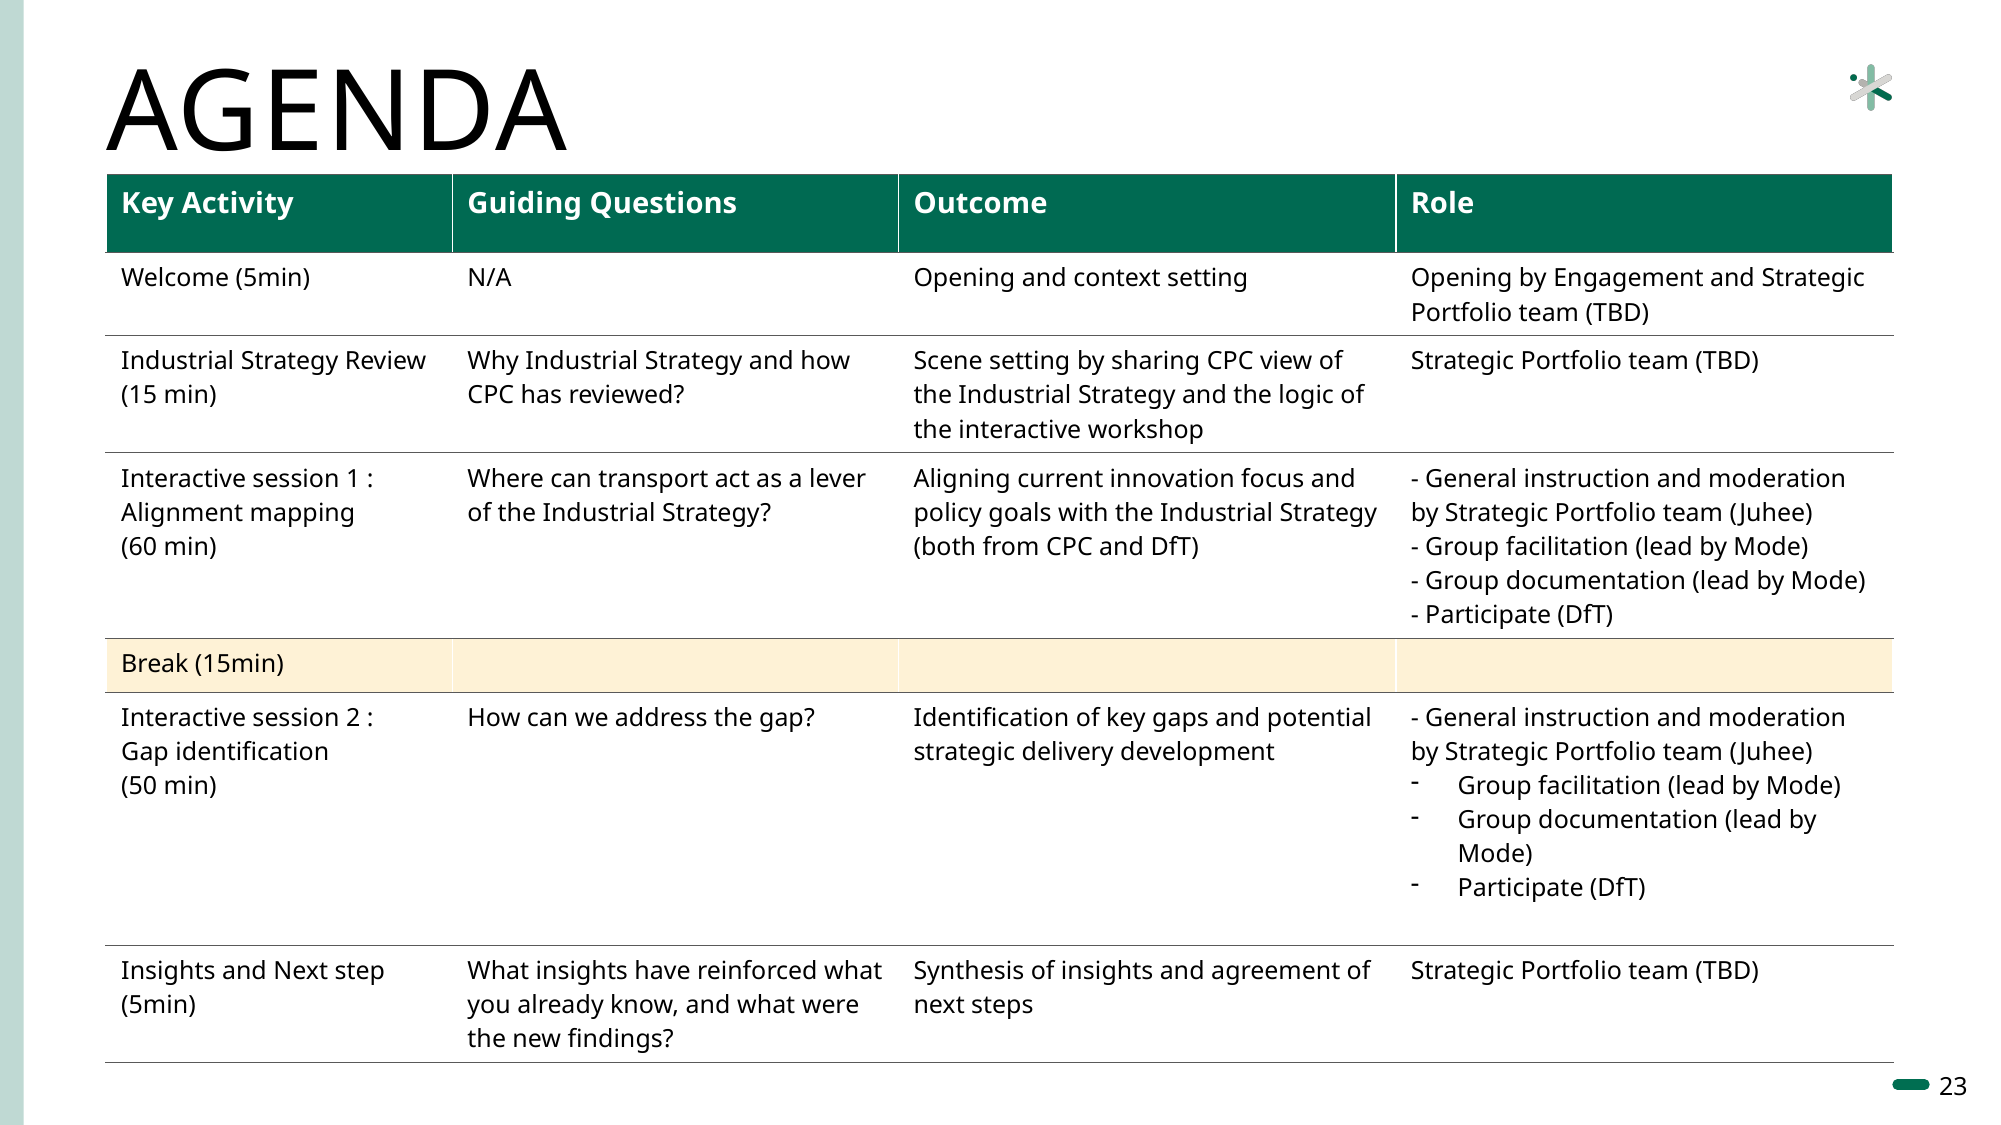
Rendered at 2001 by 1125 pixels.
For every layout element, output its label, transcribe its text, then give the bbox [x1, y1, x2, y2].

table_cell [453, 639, 898, 692]
table_cell Why Industrial Strategy and how CPC has reviewed? [453, 336, 898, 452]
table_cell Industrial Strategy Review (15 min) [107, 336, 452, 452]
table_cell N/A [453, 253, 898, 335]
table_cell Interactive session 2 : Gap identification (50 min) [107, 693, 452, 945]
table_cell Identification of key gaps and potential strategic delivery development [899, 693, 1395, 945]
table_cell - General instruction and moderation by Strategic Portfolio team (Juhee) Group facilitation (lead by Mode) Group documentation (lead by Mode) Participate (DfT) [1397, 693, 1892, 945]
table_cell Interactive session 1 : Alignment mapping (60 min) [107, 453, 452, 638]
table_cell Strategic Portfolio team (TBD) [1397, 336, 1892, 452]
table_cell Strategic Portfolio team (TBD) [1397, 946, 1892, 1062]
table_header Guiding Questions [453, 175, 898, 252]
table_header Key Activity [107, 175, 452, 252]
title Agenda [106, 59, 1969, 175]
table_cell [1397, 639, 1892, 692]
table_cell Welcome (5min) [107, 253, 452, 335]
table_cell How can we address the gap? [453, 693, 898, 945]
table_cell Aligning current innovation focus and policy goals with the Industrial Strategy (both from CPC and DfT) [899, 453, 1395, 638]
table_cell Insights and Next step (5min) [107, 946, 452, 1062]
table_header Role [1397, 175, 1892, 252]
table_cell Opening by Engagement and Strategic Portfolio team (TBD) [1397, 253, 1892, 335]
table_cell Where can transport act as a lever of the Industrial Strategy? [453, 453, 898, 638]
table_cell - General instruction and moderation by Strategic Portfolio team (Juhee) - Group facilitation (lead by Mode) - Group documentation (lead by Mode) - Participate (DfT) [1397, 453, 1892, 638]
table_cell Break (15min) [107, 639, 452, 692]
table_cell [899, 639, 1395, 692]
table_cell Synthesis of insights and agreement of next steps [899, 946, 1395, 1062]
table_header Outcome [899, 175, 1395, 252]
table_cell What insights have reinforced what you already know, and what were the new findings? [453, 946, 898, 1062]
table_cell Scene setting by sharing CPC view of the Industrial Strategy and the logic of the interactive workshop [899, 336, 1395, 452]
table_cell Opening and context setting [899, 253, 1395, 335]
